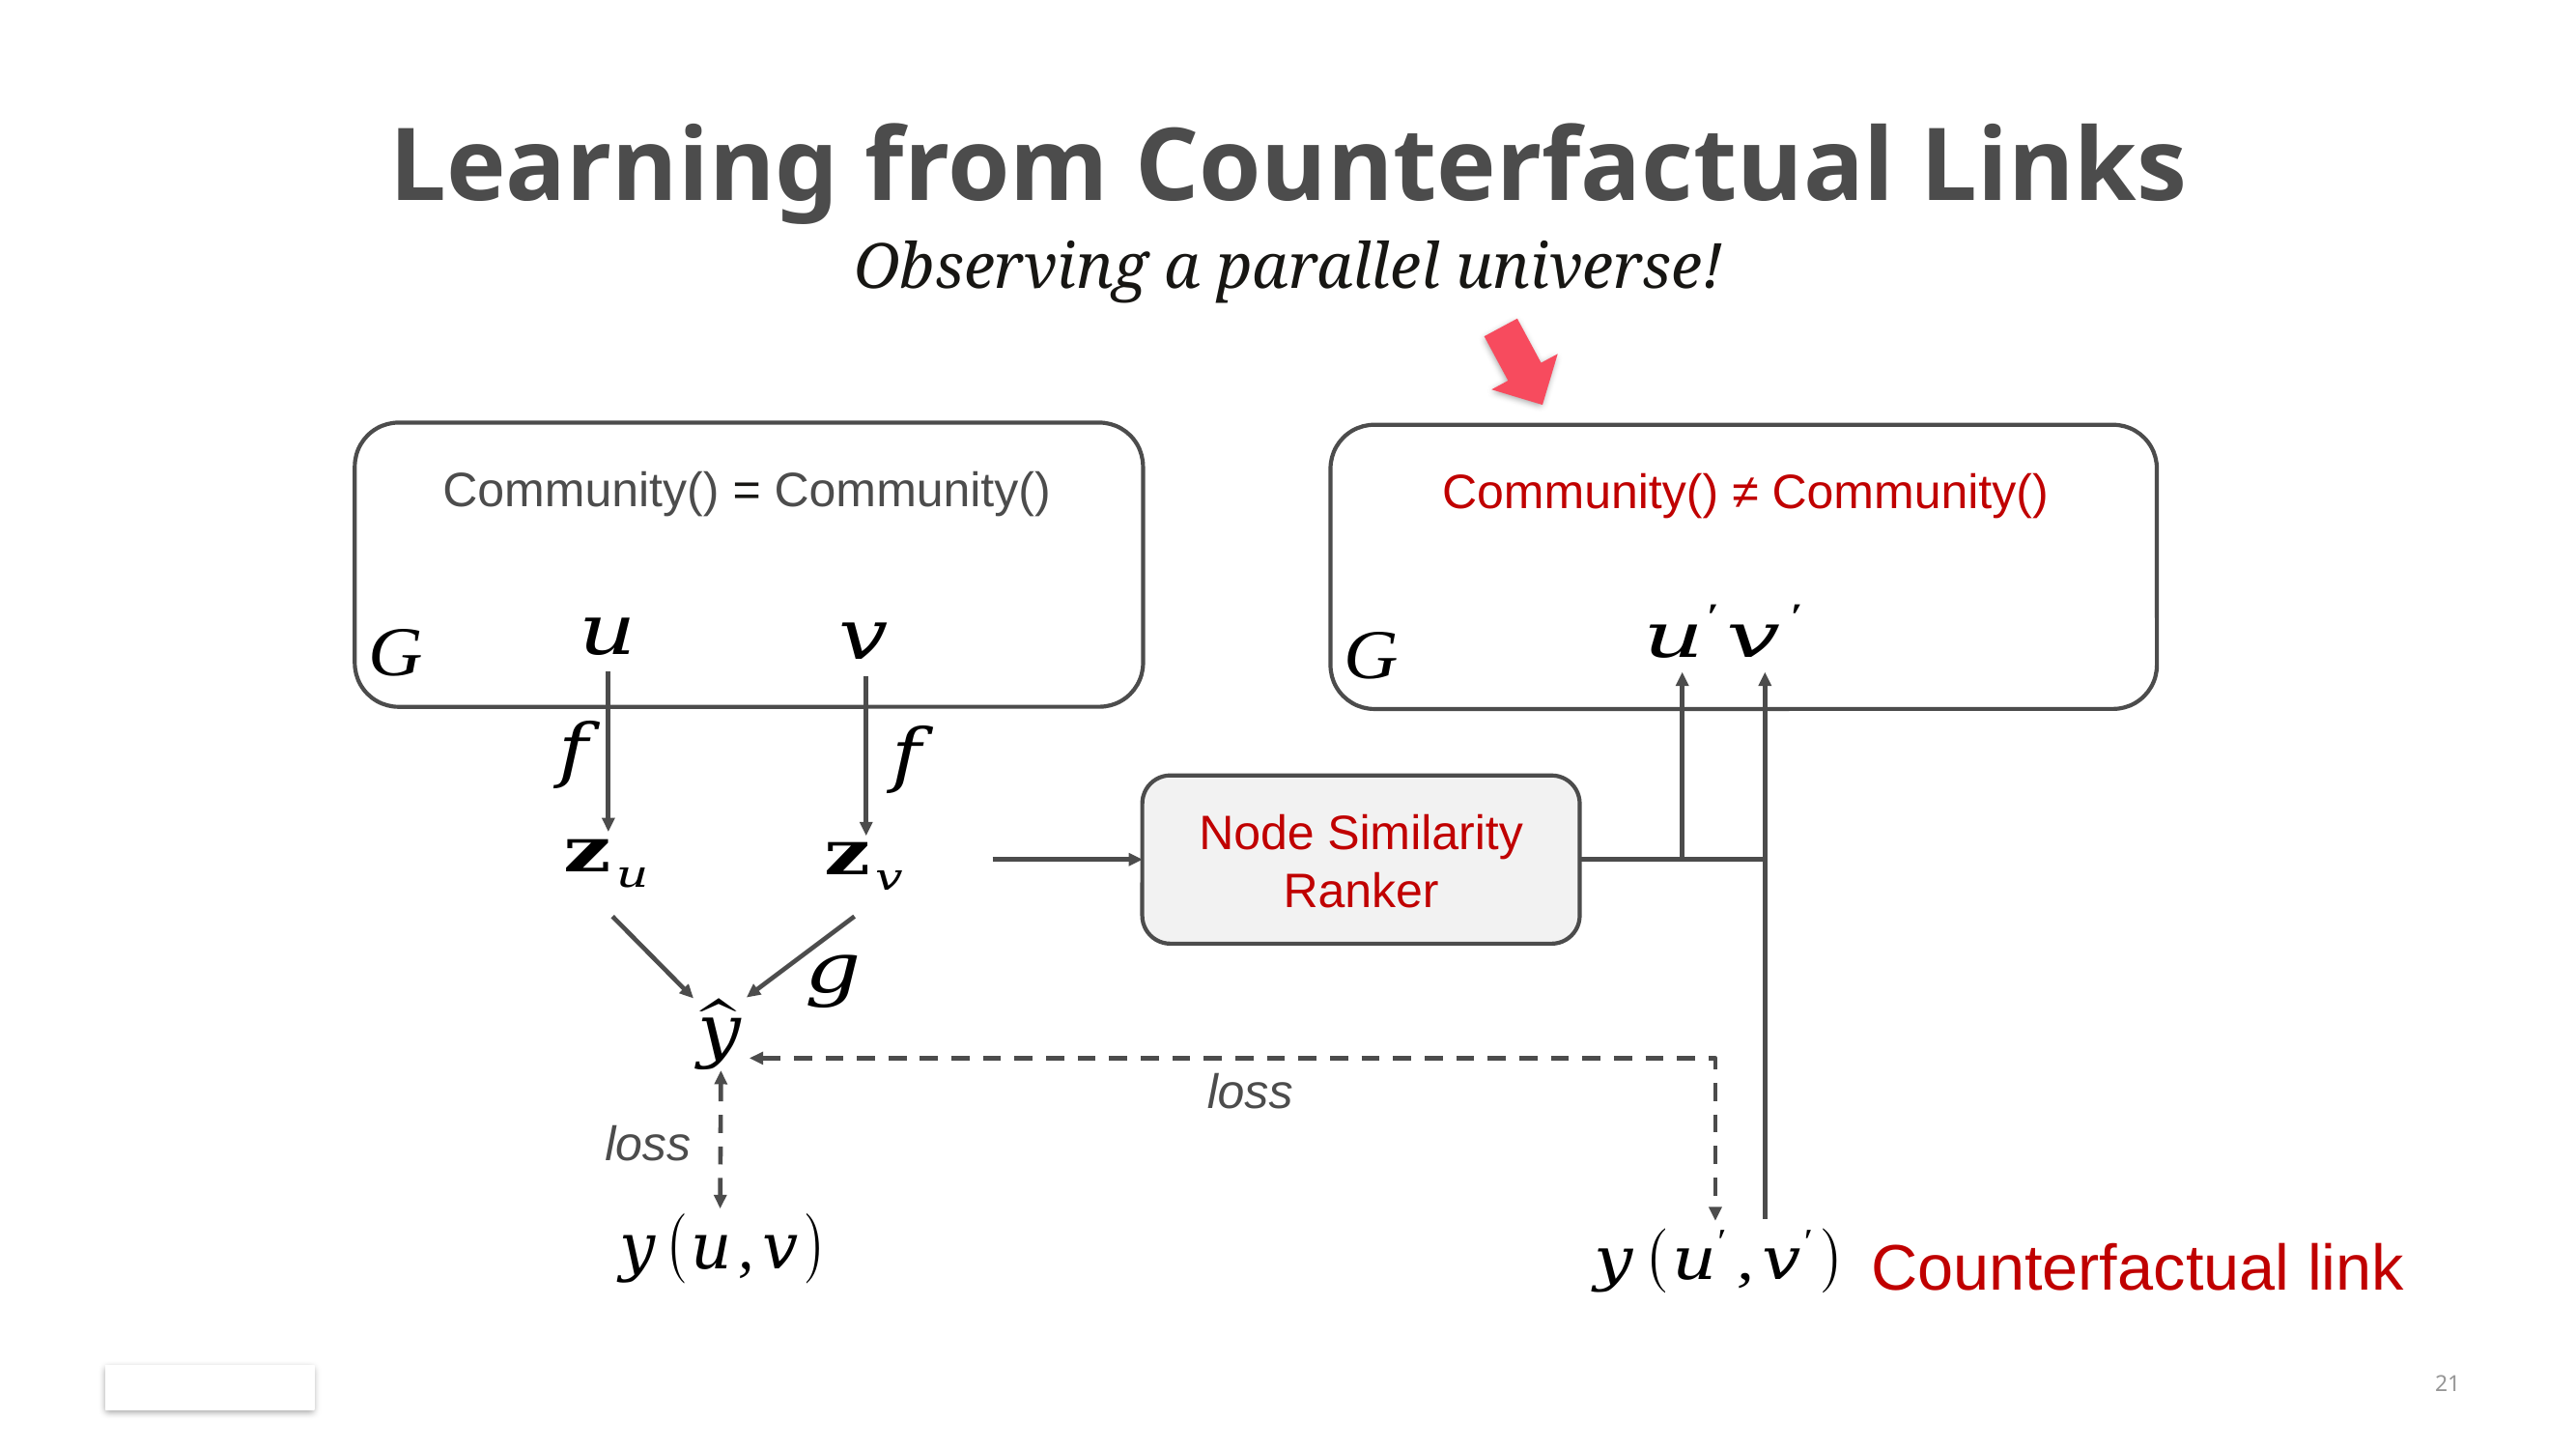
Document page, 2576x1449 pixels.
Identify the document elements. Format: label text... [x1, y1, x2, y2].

slide_number 21 [2394, 1365, 2484, 1404]
text_box [1483, 318, 1559, 406]
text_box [1579, 671, 1766, 861]
title Learning from Counterfactual Links [129, 122, 2449, 220]
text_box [354, 422, 2440, 1313]
list Observing a parallel universe! [129, 222, 2449, 304]
